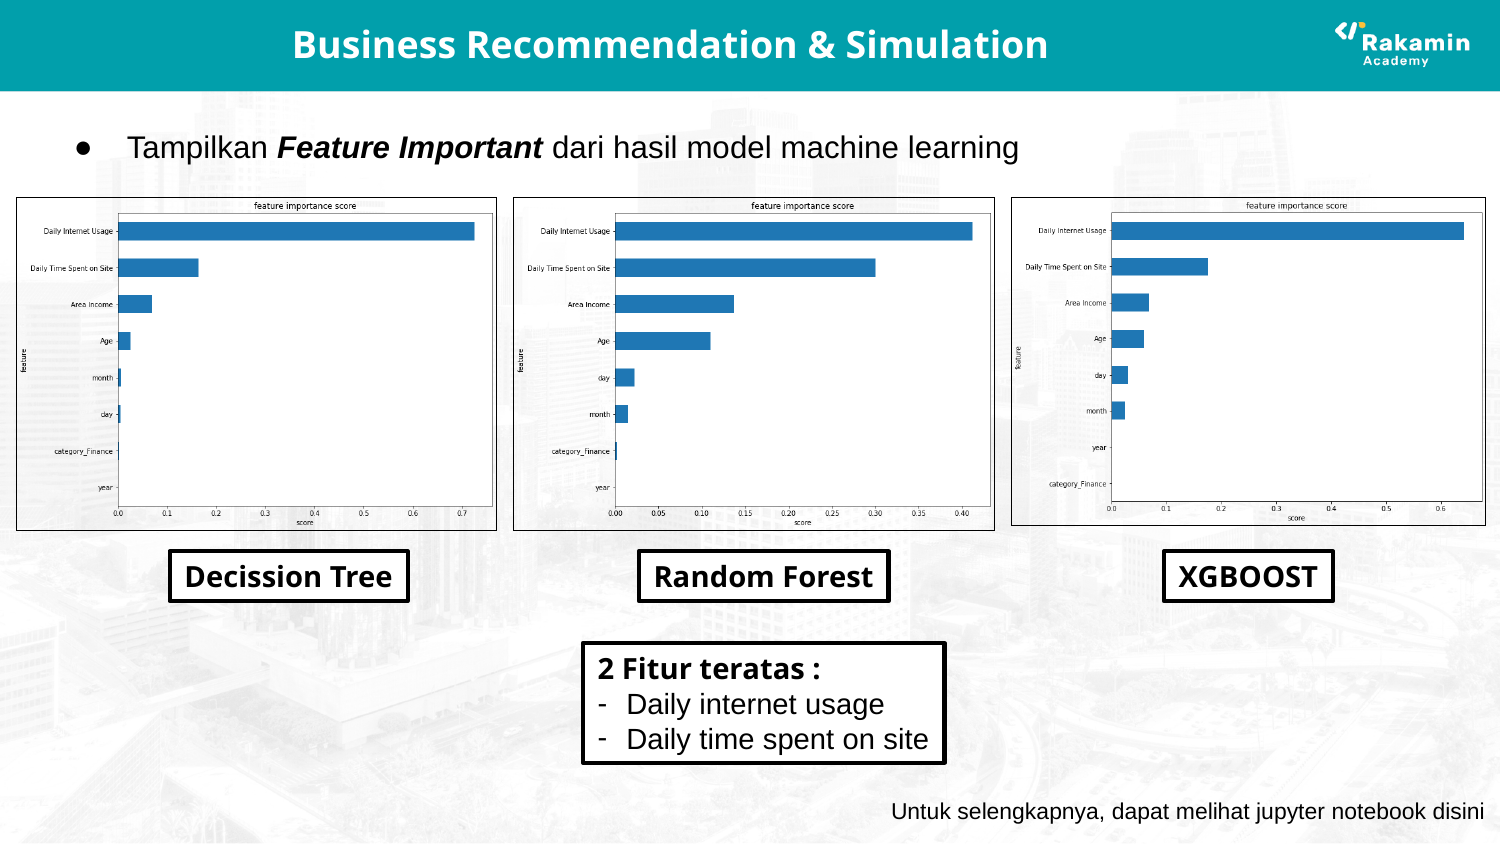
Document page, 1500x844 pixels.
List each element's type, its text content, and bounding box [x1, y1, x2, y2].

text_box 2 Fitur teratas : Daily internet usage Daily time spent on site [581, 641, 947, 765]
text_box XGBOOST [1162, 549, 1335, 603]
title Business Recommendation & Simulation [0, 6, 1342, 92]
list Tampilkan Feature Important dari hasil model machine learning [36, 107, 1435, 761]
text_box Random Forest [637, 549, 891, 603]
text_box Decission Tree [168, 549, 410, 603]
picture [0, 0, 1500, 844]
text_box Untuk selengkapnya, dapat melihat jupyter notebook disini [763, 782, 1500, 838]
